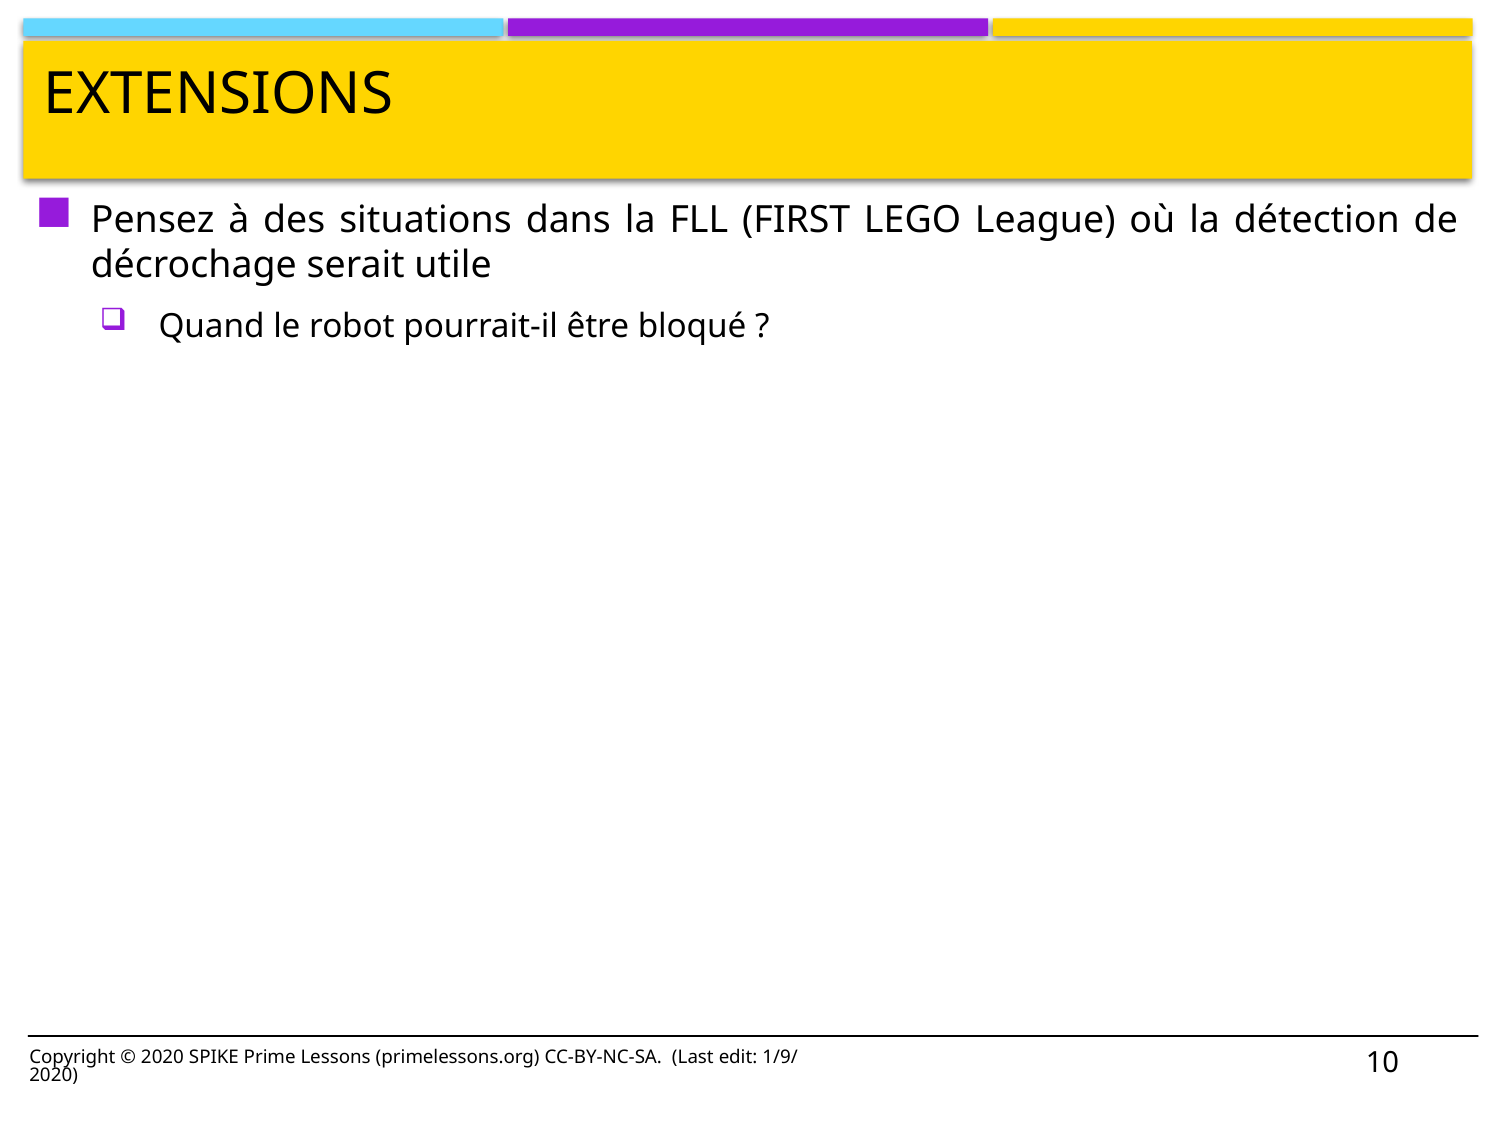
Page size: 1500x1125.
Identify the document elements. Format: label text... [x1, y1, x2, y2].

slide_number 10 [1351, 1036, 1478, 1097]
title Extensions [28, 48, 1464, 172]
list Pensez à des situations dans la FLL (FIRST LEGO League) où la détection de décrochage serait utile Quand le robot pourrait-il être bloqué ? [25, 187, 1475, 1021]
footer Copyright © 2020 SPIKE Prime Lessons (primelessons.org) CC-BY-NC-SA. (Last edit: 1/9/2020) [14, 1036, 814, 1097]
